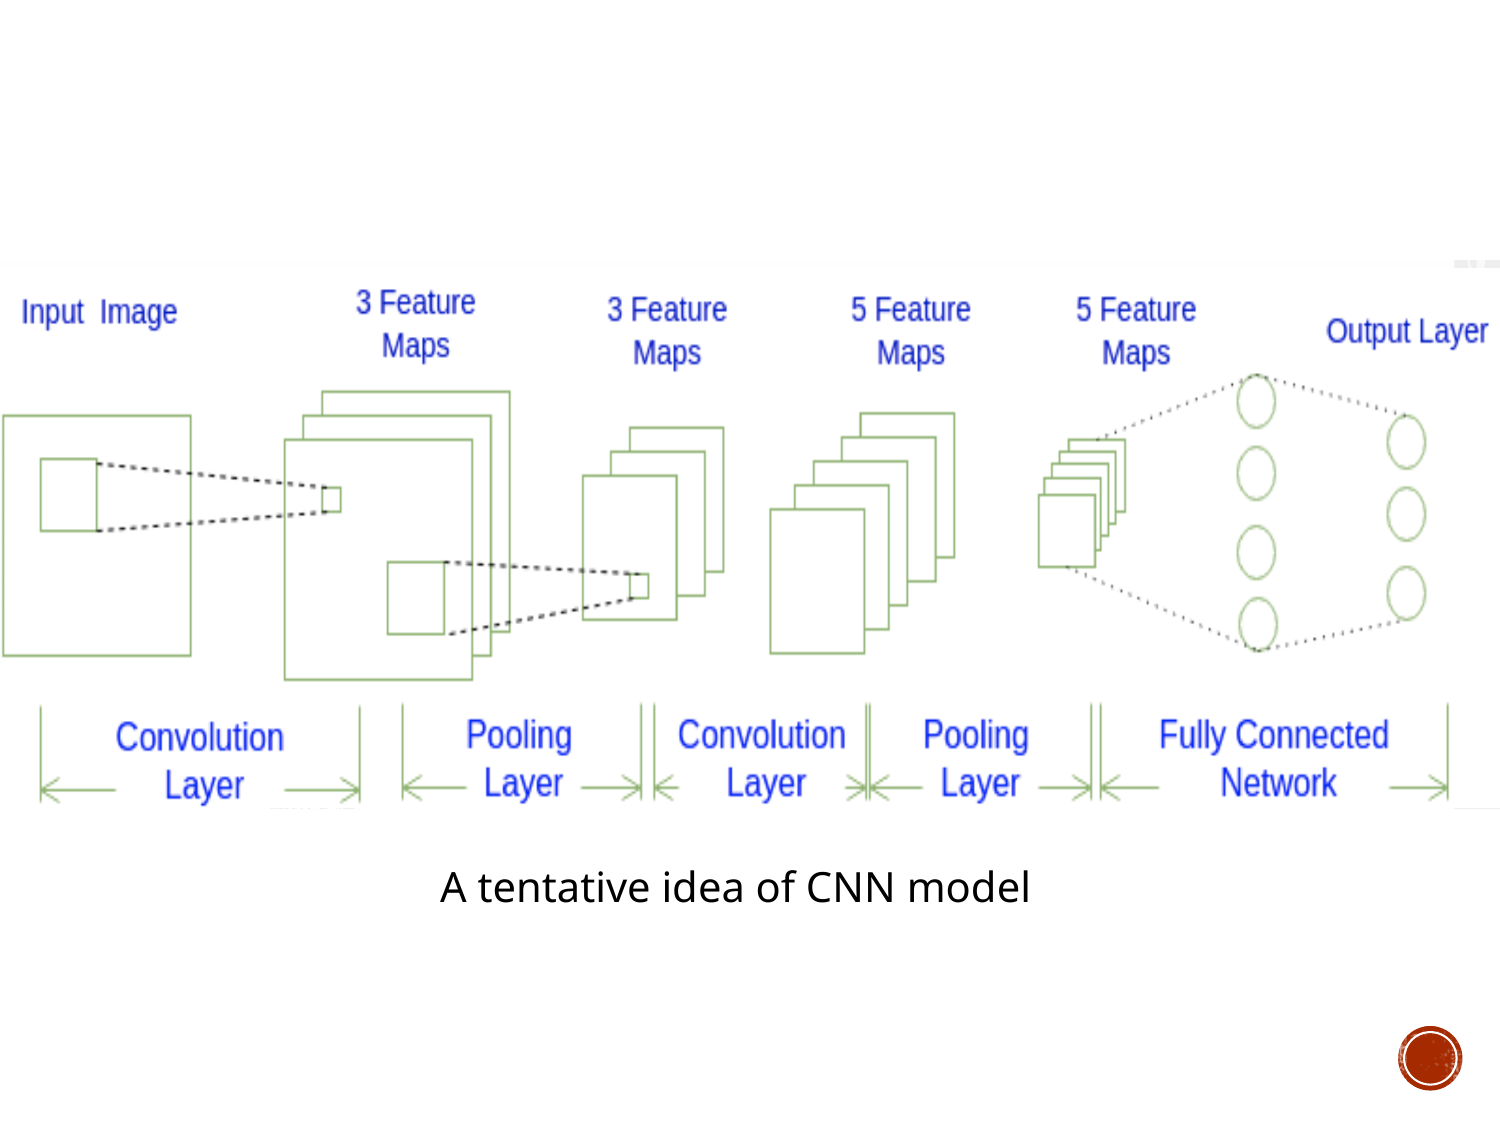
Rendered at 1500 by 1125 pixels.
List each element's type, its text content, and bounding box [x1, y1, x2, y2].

list A tentative idea of CNN model [425, 858, 1075, 966]
picture [0, 260, 1500, 808]
